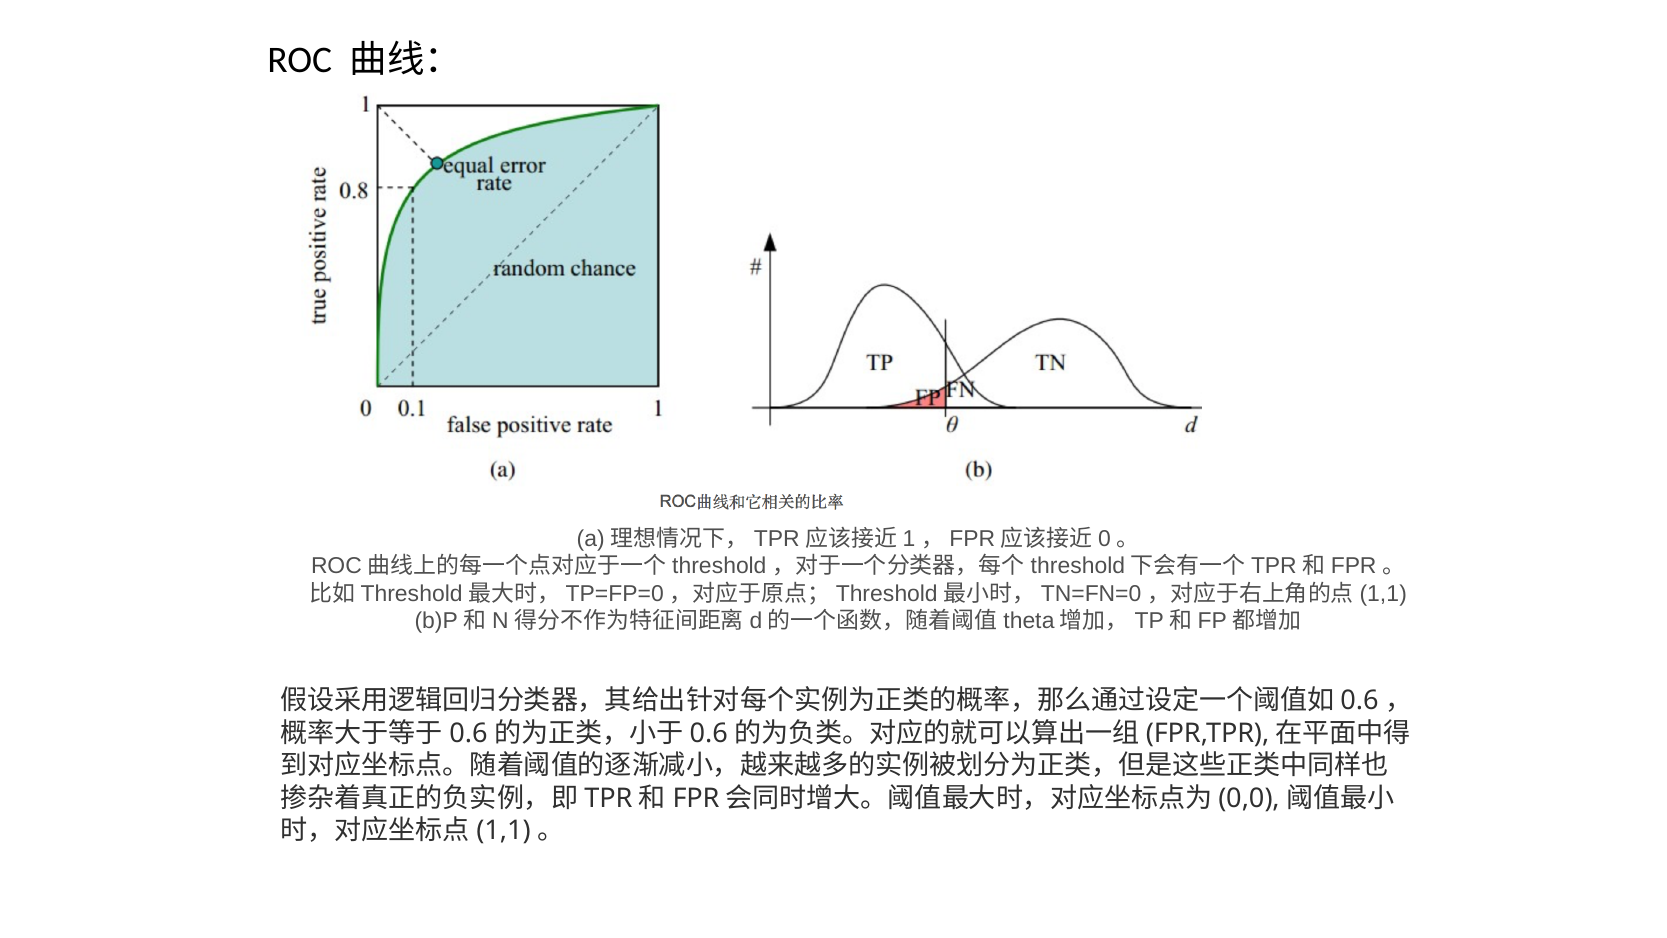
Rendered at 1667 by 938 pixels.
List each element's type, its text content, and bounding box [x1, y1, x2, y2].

picture [286, 81, 1217, 517]
text_box (a)理想情况下，TPR应该接近1，FPR应该接近0。 ROC曲线上的每一个点对应于一个threshold，对于一个分类器，每个threshold下会有一个TPR和FPR。 比如Threshold最大时，TP=FP=0，对应于原点；Threshold最小时，TN=FN=0，对应于右上角的点(1,1) (b)P和N得分不作为特征间距离d的一个函数，随着阈值theta增加，TP和FP都增加 [286, 516, 1430, 641]
text_box 假设采用逻辑回归分类器，其给出针对每个实例为正类的概率，那么通过设定一个阈值如0.6，概率大于等于0.6的为正类，小于0.6的为负类。对应的就可以算出一组(FPR,TPR),在平面中得到对应坐标点。随着阈值的逐渐减小，越来越多的实例被划分为正类，但是这些正类中同样也掺杂着真正的负实例，即TPR和FPR会同时增大。阈值最大时，对应坐标点为(0,0),阈值最小时，对应坐标点(1,1)。 [266, 675, 1430, 853]
text_box ROC 曲线： [252, 27, 477, 88]
